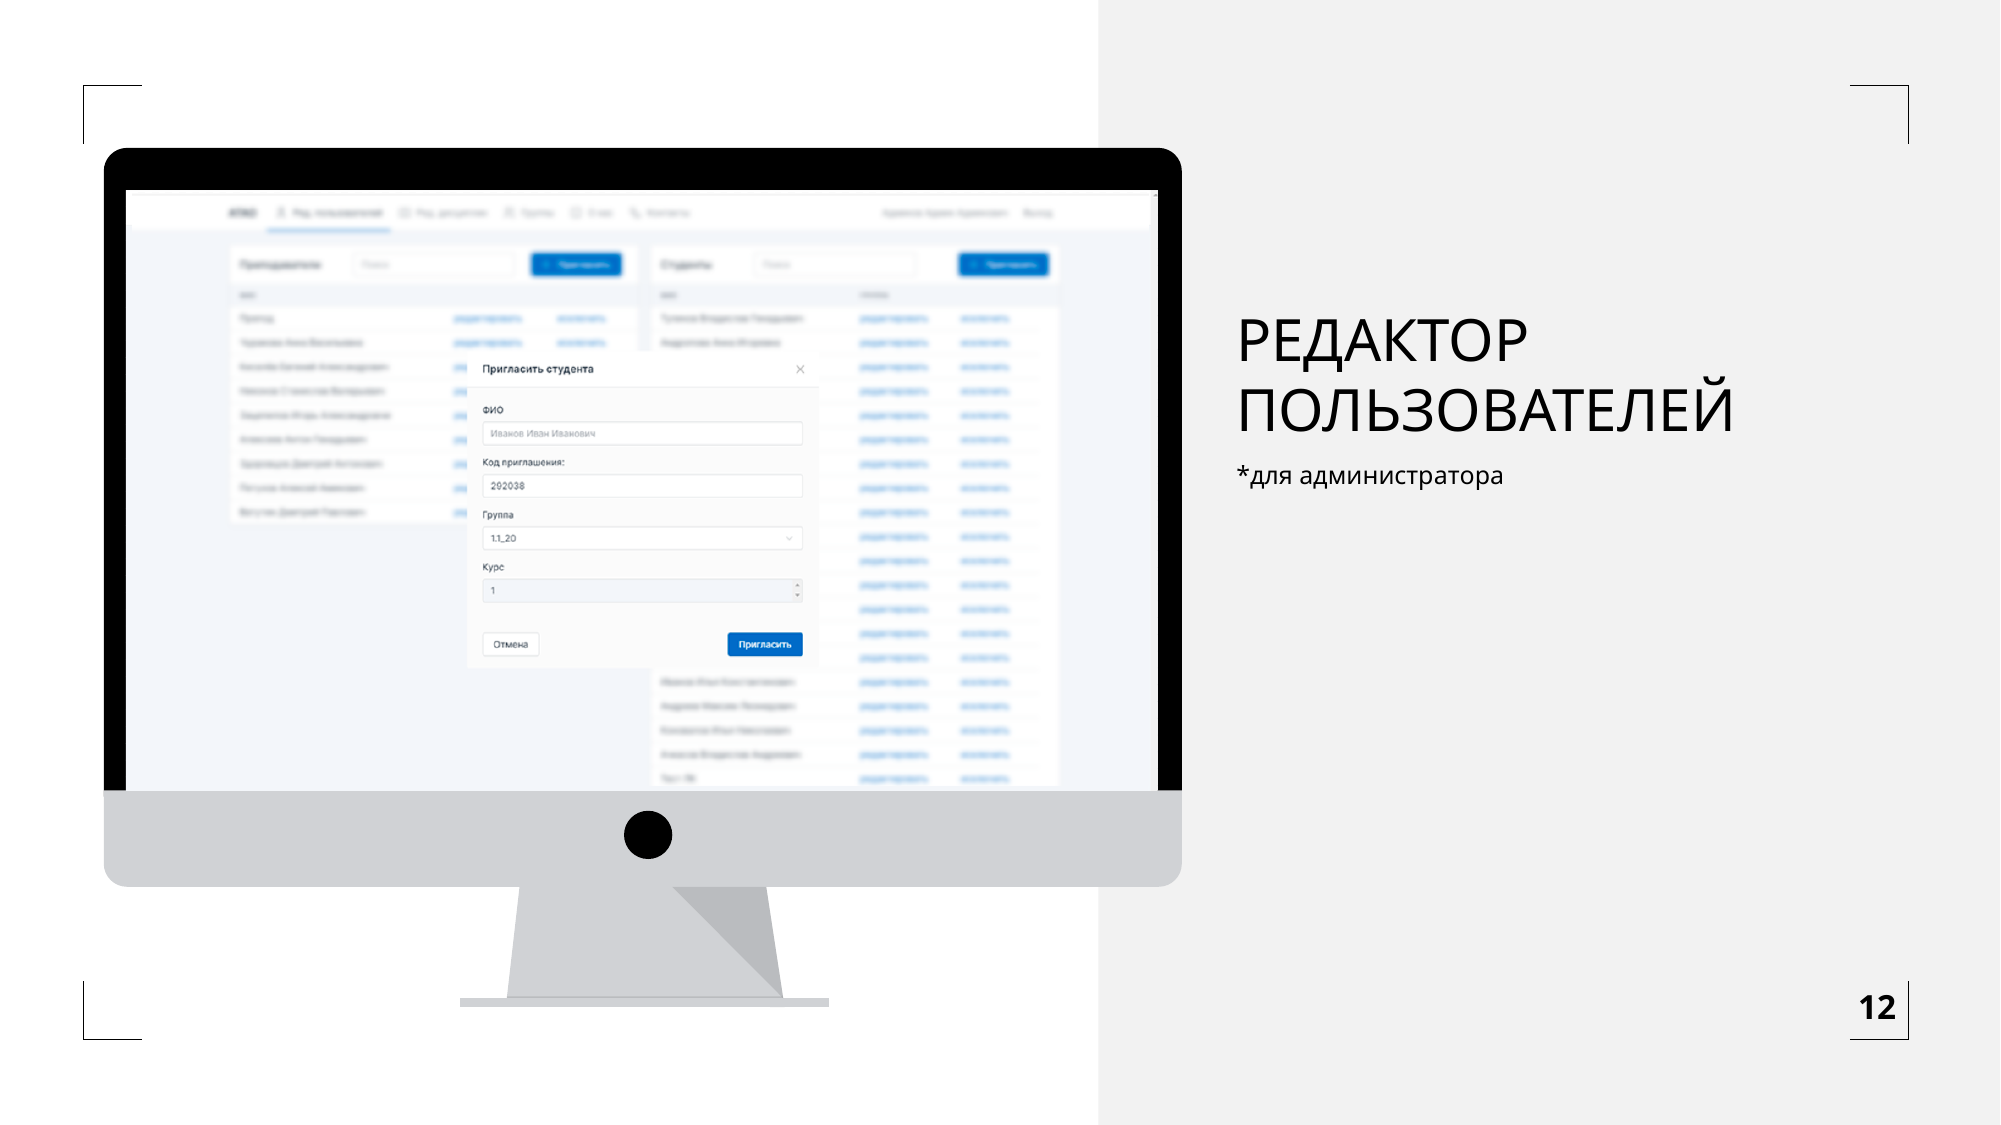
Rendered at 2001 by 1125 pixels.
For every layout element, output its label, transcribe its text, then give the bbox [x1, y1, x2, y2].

text_box РЕДАКТОР ПОЛЬЗОВАТЕЛЕЙ [1221, 295, 1978, 451]
text_box *для администратора [1221, 452, 1720, 498]
picture [125, 190, 1158, 791]
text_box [103, 147, 1182, 1008]
text_box 12 [1373, 978, 2000, 1034]
